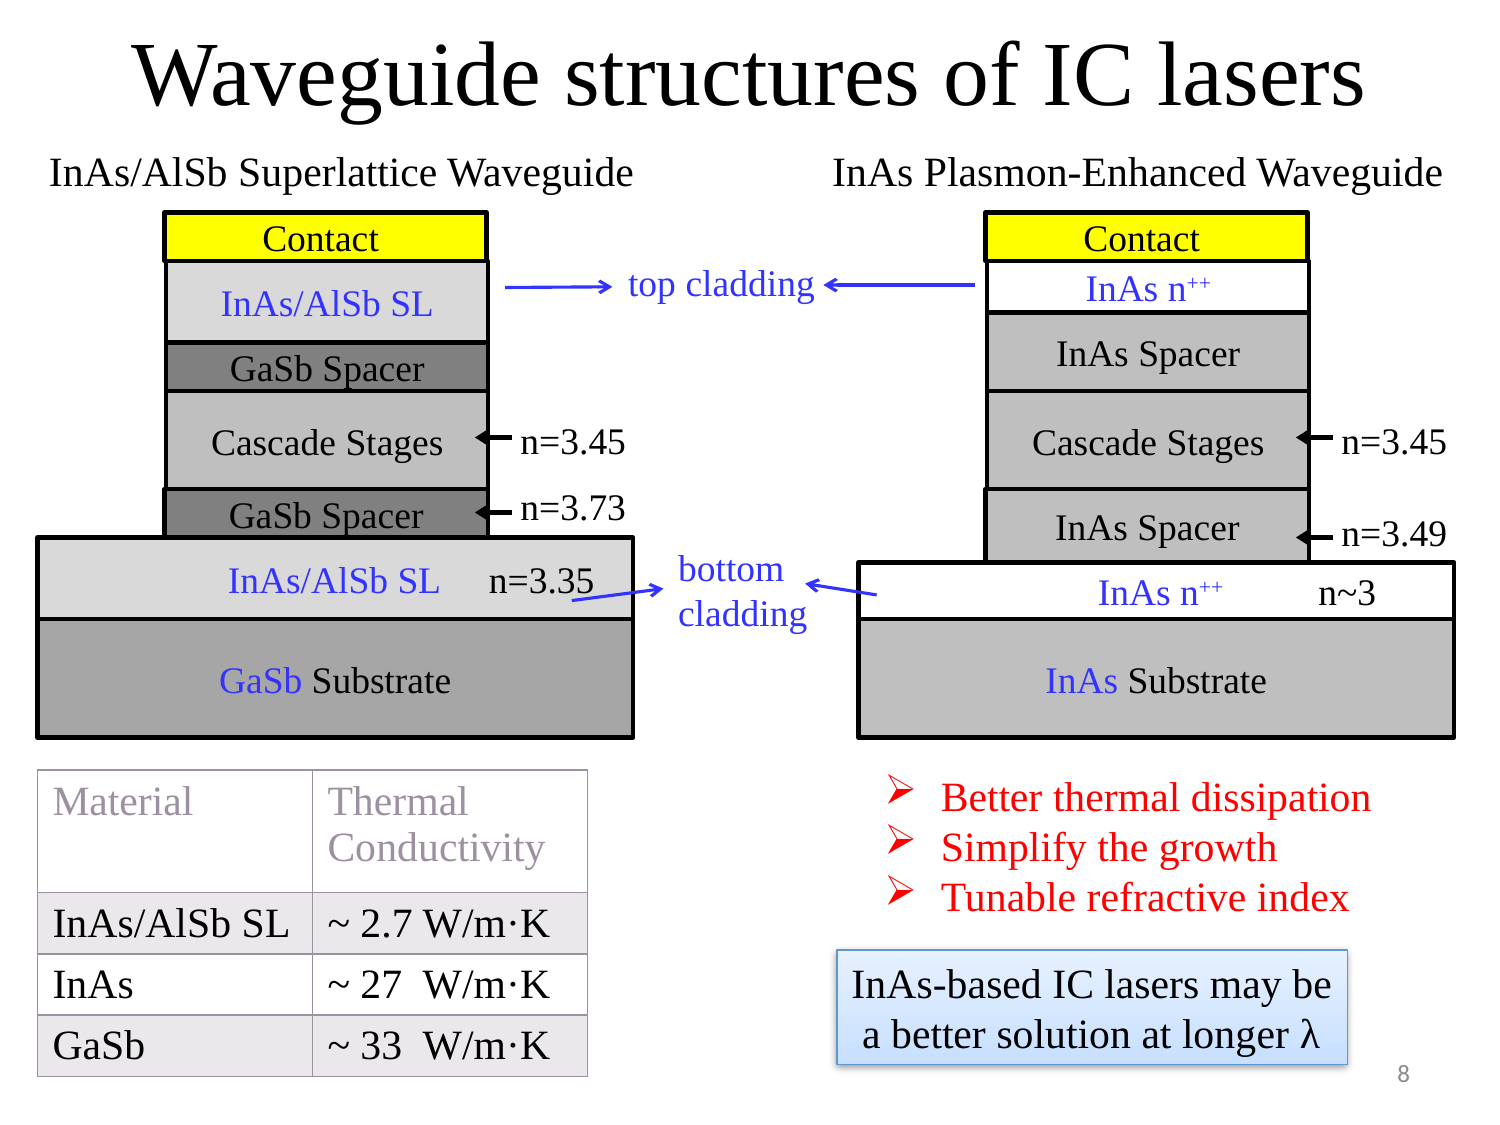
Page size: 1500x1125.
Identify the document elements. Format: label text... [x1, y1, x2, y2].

table_header Thermal Conductivity [313, 771, 587, 892]
table_header Material [38, 771, 312, 892]
table_cell ~ 27 W/m·K [313, 955, 587, 1014]
text_box InAs Plasmon-Enhanced Waveguide [817, 137, 1470, 203]
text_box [858, 212, 1463, 738]
table_cell ~ 33 W/m·K [313, 1016, 587, 1076]
table_cell GaSb [38, 1016, 312, 1076]
slide_number 8 [1074, 1042, 1425, 1103]
text_box top cladding [646, 251, 831, 312]
text_box InAs-based IC lasers may be a better solution at longer λ [836, 949, 1348, 1065]
text_box InAs/AlSb Superlattice Waveguide [34, 137, 650, 203]
table_cell InAs/AlSb SL [38, 893, 312, 953]
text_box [571, 588, 663, 601]
title Waveguide structures of IC lasers [74, 0, 1425, 163]
table_cell InAs [38, 955, 312, 1014]
table_cell ~ 2.7 W/m·K [313, 893, 587, 953]
text_box bottom cladding [663, 536, 823, 641]
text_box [37, 212, 642, 738]
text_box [804, 583, 877, 596]
text_box Better thermal dissipation Simplify the growth Tunable refractive index [869, 762, 1424, 928]
